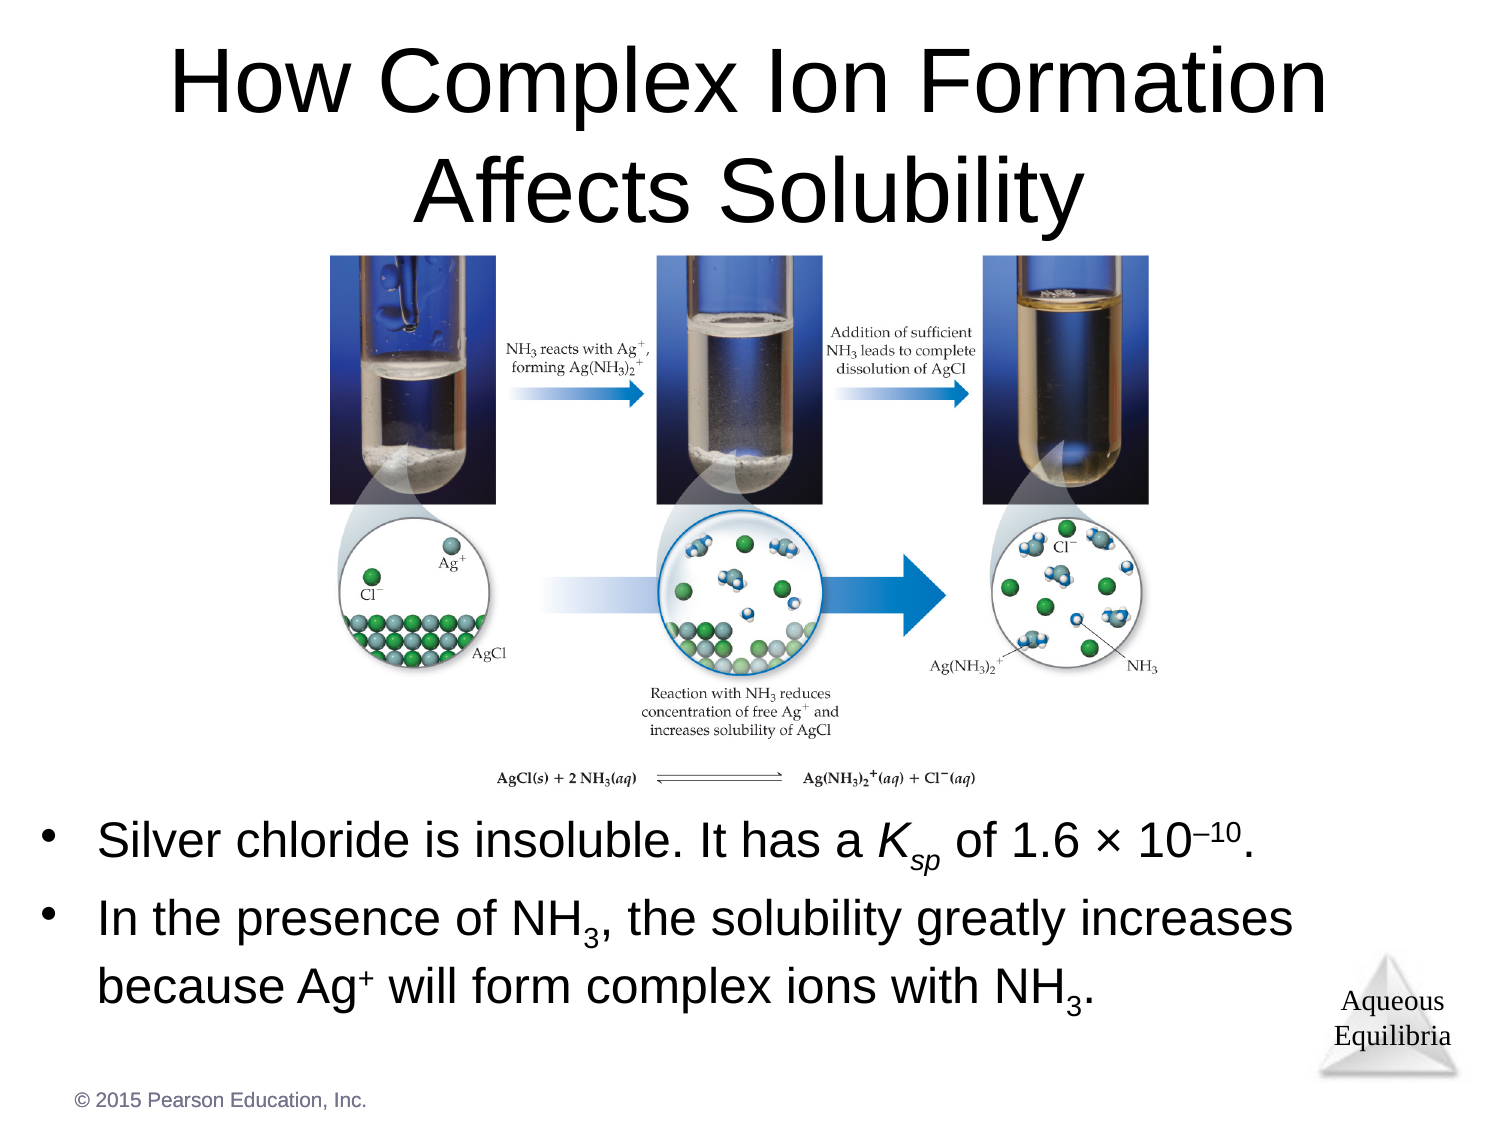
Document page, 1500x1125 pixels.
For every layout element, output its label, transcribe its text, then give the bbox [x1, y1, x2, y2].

picture [324, 249, 1163, 790]
list Silver chloride is insoluble. It has a Ksp of 1.6 × 10–10. In the presence of NH3, the solubility greatly increases because Ag+ will form complex ions with NH3. [25, 799, 1500, 1026]
picture [1409, 1033, 1416, 1044]
title How Complex Ion Formation Affects Solubility [24, 37, 1476, 226]
picture [1275, 1026, 1500, 1125]
